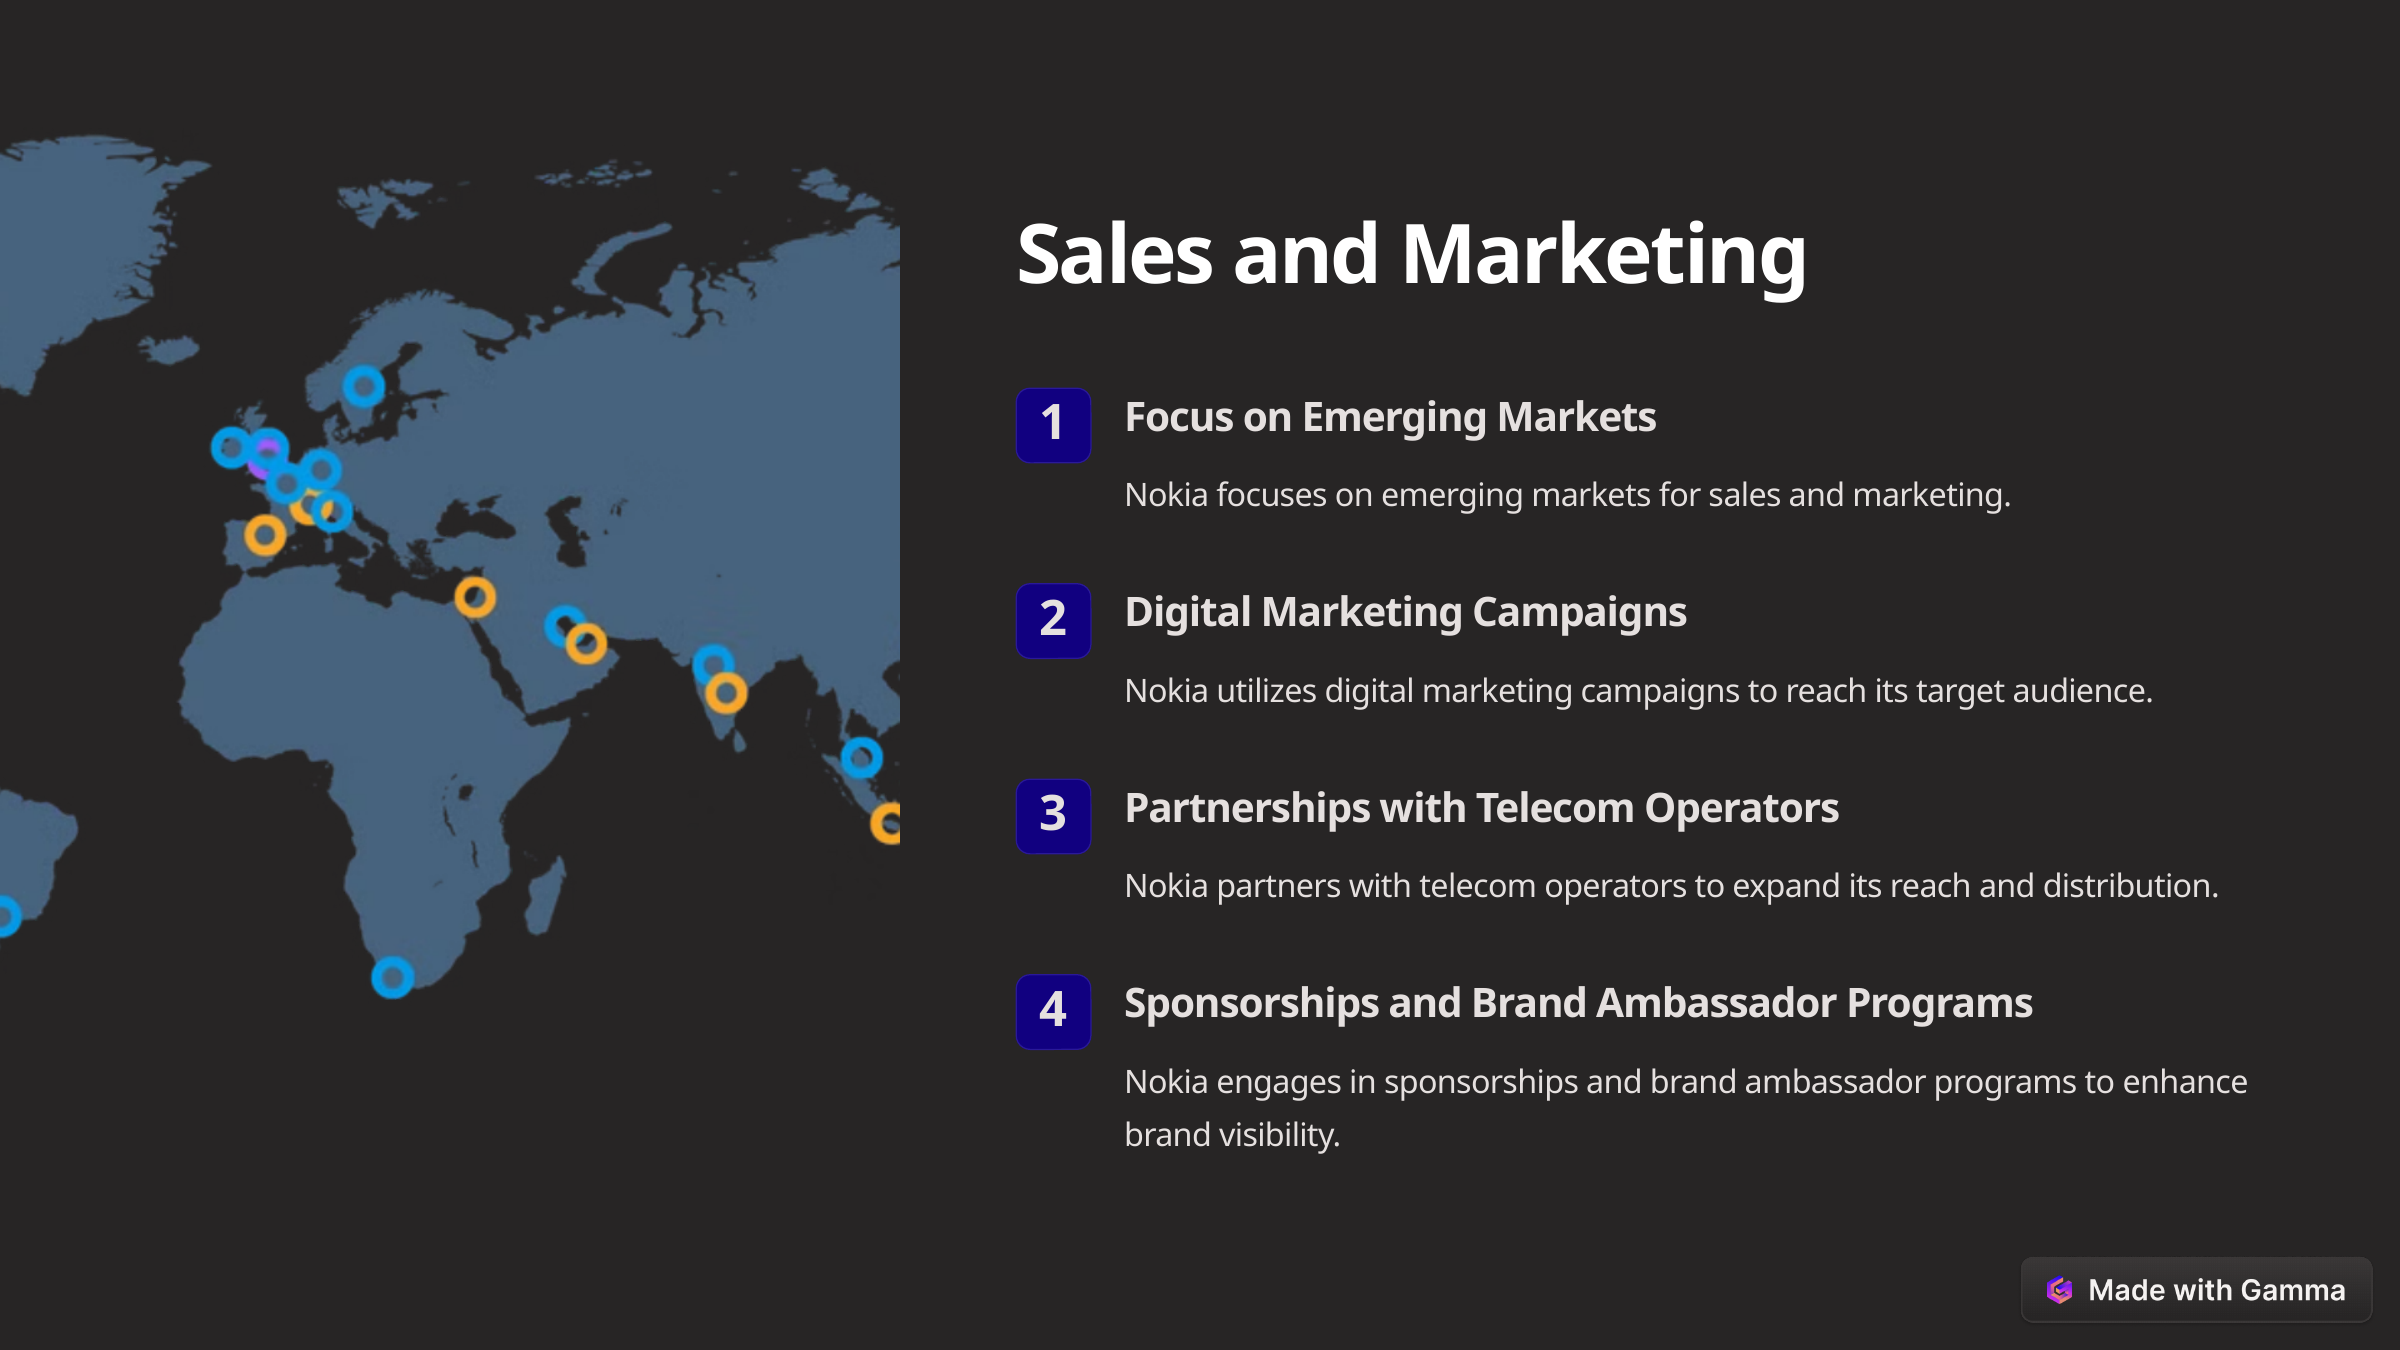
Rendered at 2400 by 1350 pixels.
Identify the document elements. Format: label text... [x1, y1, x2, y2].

text_box [900, 0, 2400, 1350]
text_box 4 [1037, 987, 1070, 1037]
text_box Sales and Marketing [1016, 197, 1847, 301]
text_box Partnerships with Telecom Operators [1124, 779, 1835, 832]
text_box 2 [1038, 596, 1069, 646]
text_box Nokia utilizes digital marketing campaigns to reach its target audience. [1124, 655, 2284, 709]
text_box [1016, 974, 1091, 1050]
text_box [1016, 388, 1091, 463]
picture [0, 0, 900, 1350]
text_box [1016, 779, 1091, 854]
picture [2008, 1244, 2385, 1335]
text_box Nokia engages in sponsorships and brand ambassador programs to enhance brand visibility. [1124, 1046, 2284, 1153]
text_box [1016, 583, 1091, 659]
text_box 3 [1038, 791, 1069, 842]
text_box Focus on Emerging Markets [1124, 388, 1656, 441]
text_box Nokia partners with telecom operators to expand its reach and distribution. [1124, 850, 2284, 905]
text_box Digital Marketing Campaigns [1124, 583, 1677, 636]
text_box Sponsorships and Brand Ambassador Programs [1124, 974, 2042, 1027]
text_box Nokia focuses on emerging markets for sales and marketing. [1124, 459, 2284, 514]
text_box 1 [1043, 400, 1064, 451]
